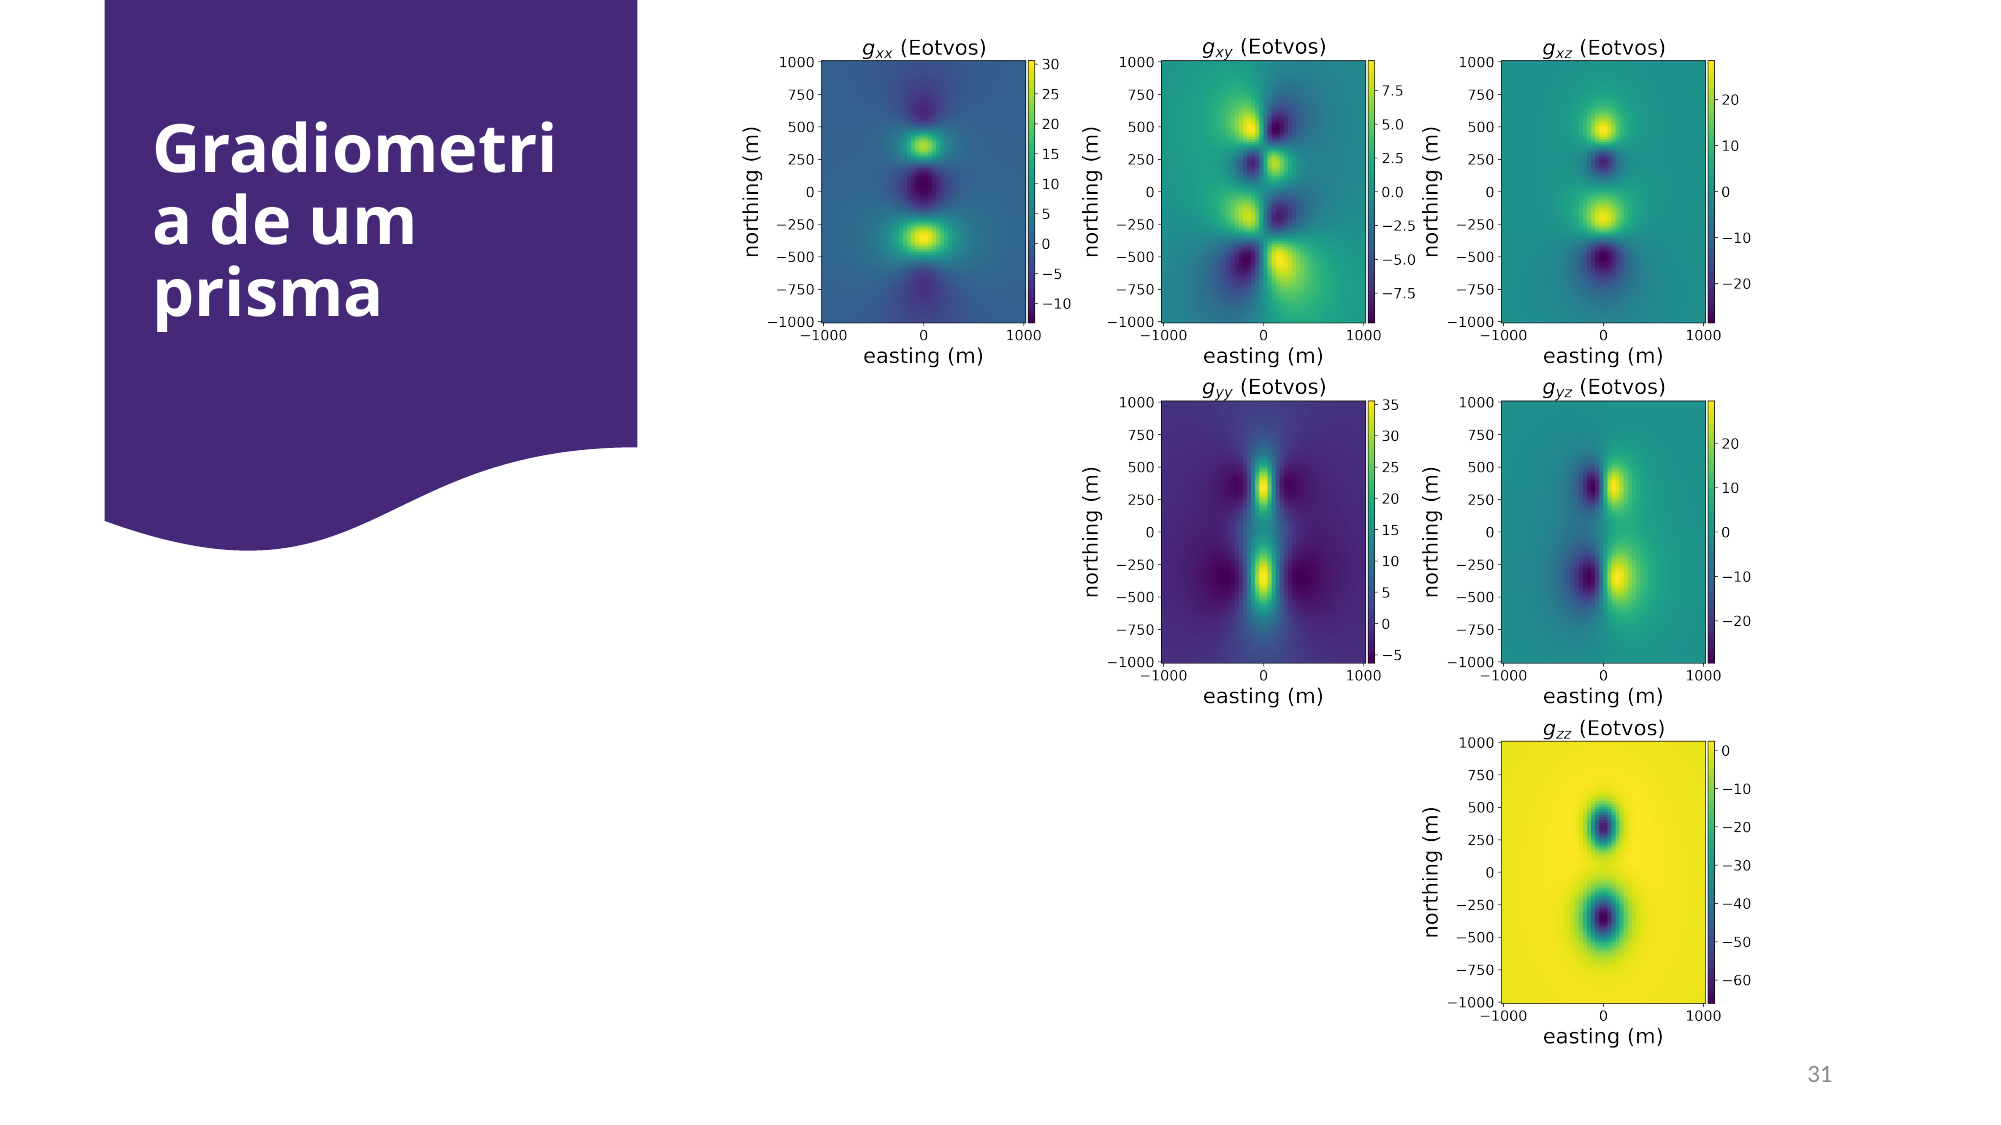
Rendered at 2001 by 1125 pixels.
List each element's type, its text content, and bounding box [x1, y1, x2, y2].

text_box Gradiometria de um prisma [137, 28, 604, 417]
picture [732, 27, 1762, 1058]
text_box [103, 0, 639, 552]
slide_number 31 [1792, 1042, 1895, 1103]
